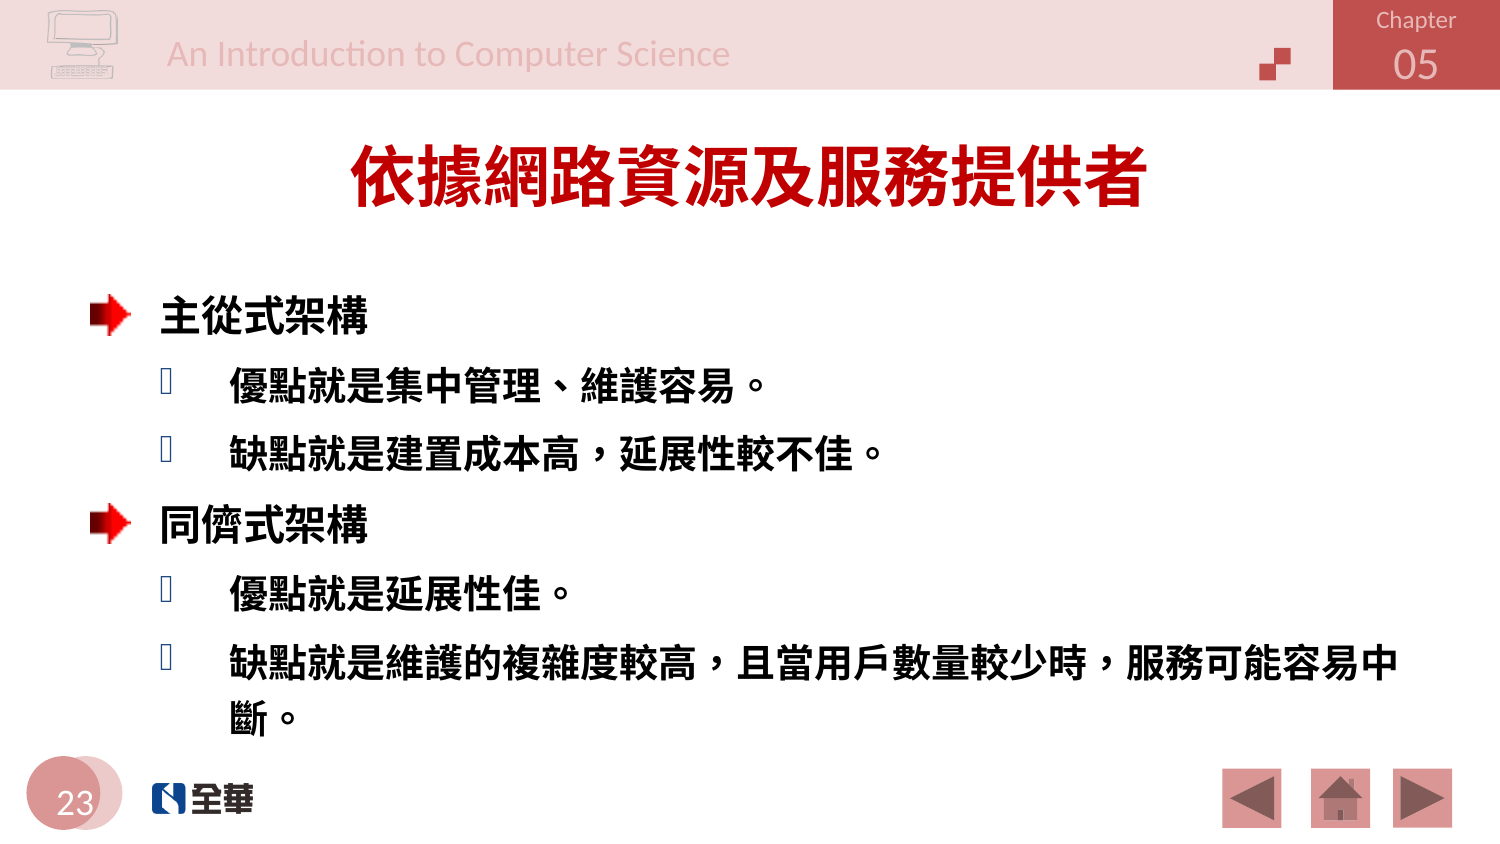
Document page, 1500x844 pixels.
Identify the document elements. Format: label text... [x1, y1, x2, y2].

picture [152, 783, 253, 814]
picture [47, 10, 118, 79]
list 主從式架構 優點就是集中管理、維護容易。 缺點就是建置成本高，延展性較不佳。 同儕式架構 優點就是延展性佳。 缺點就是維護的複雜度較高，且當用戶數量較少時，服務可能容易中斷。 [75, 272, 1425, 754]
picture [90, 294, 131, 336]
picture [90, 503, 131, 544]
title 依據網路資源及服務提供者 [75, 104, 1425, 245]
